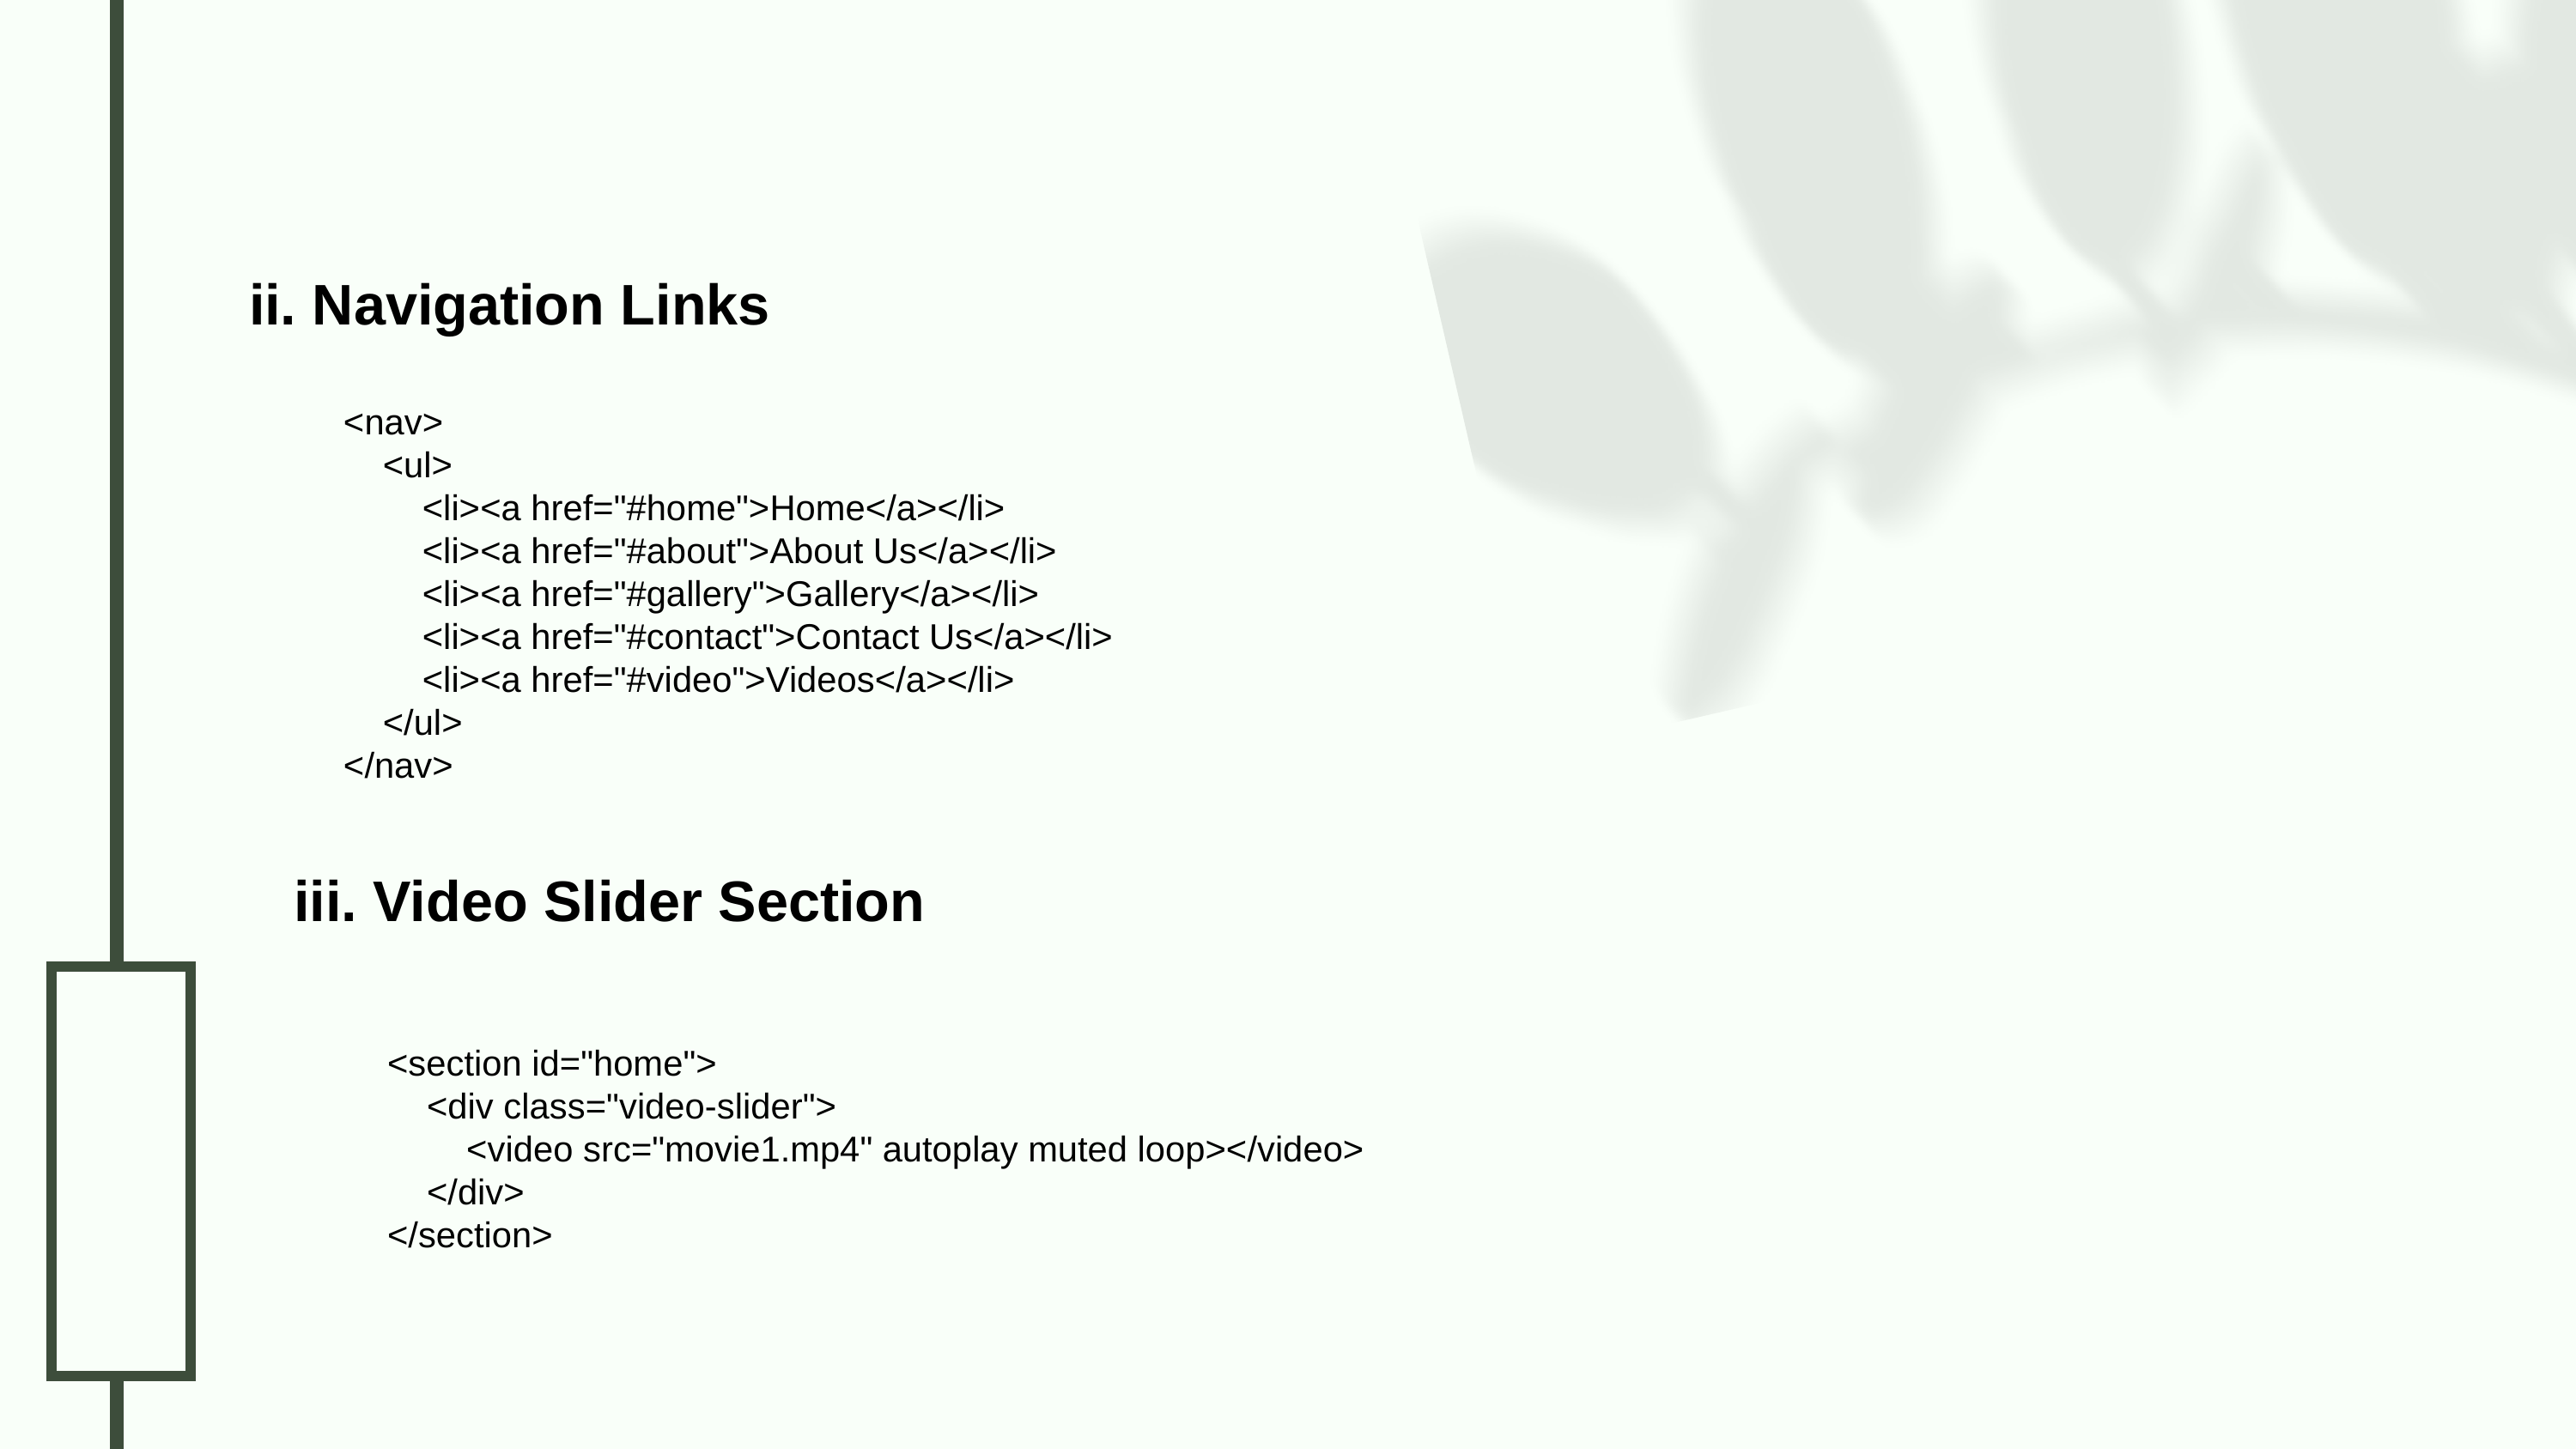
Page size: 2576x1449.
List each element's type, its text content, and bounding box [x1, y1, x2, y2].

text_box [51, 0, 191, 1449]
text_box [1367, 0, 2576, 736]
text_box <section id="home"> <div class="video-slider"> <video src="movie1.mp4" autoplay muted loop></video> </div> </section> [374, 1034, 1663, 1262]
text_box ii. Navigation Links [236, 261, 1067, 343]
text_box iii. Video Slider Section [281, 858, 1112, 939]
text_box <nav> <ul> <li><a href="#home">Home</a></li> <li><a href="#about">About Us</a></li> <li><a href="#gallery">Gallery</a></li> <li><a href="#contact">Contact Us</a></li> <li><a href="#video">Videos</a></li> </ul> </nav> [331, 392, 1619, 792]
